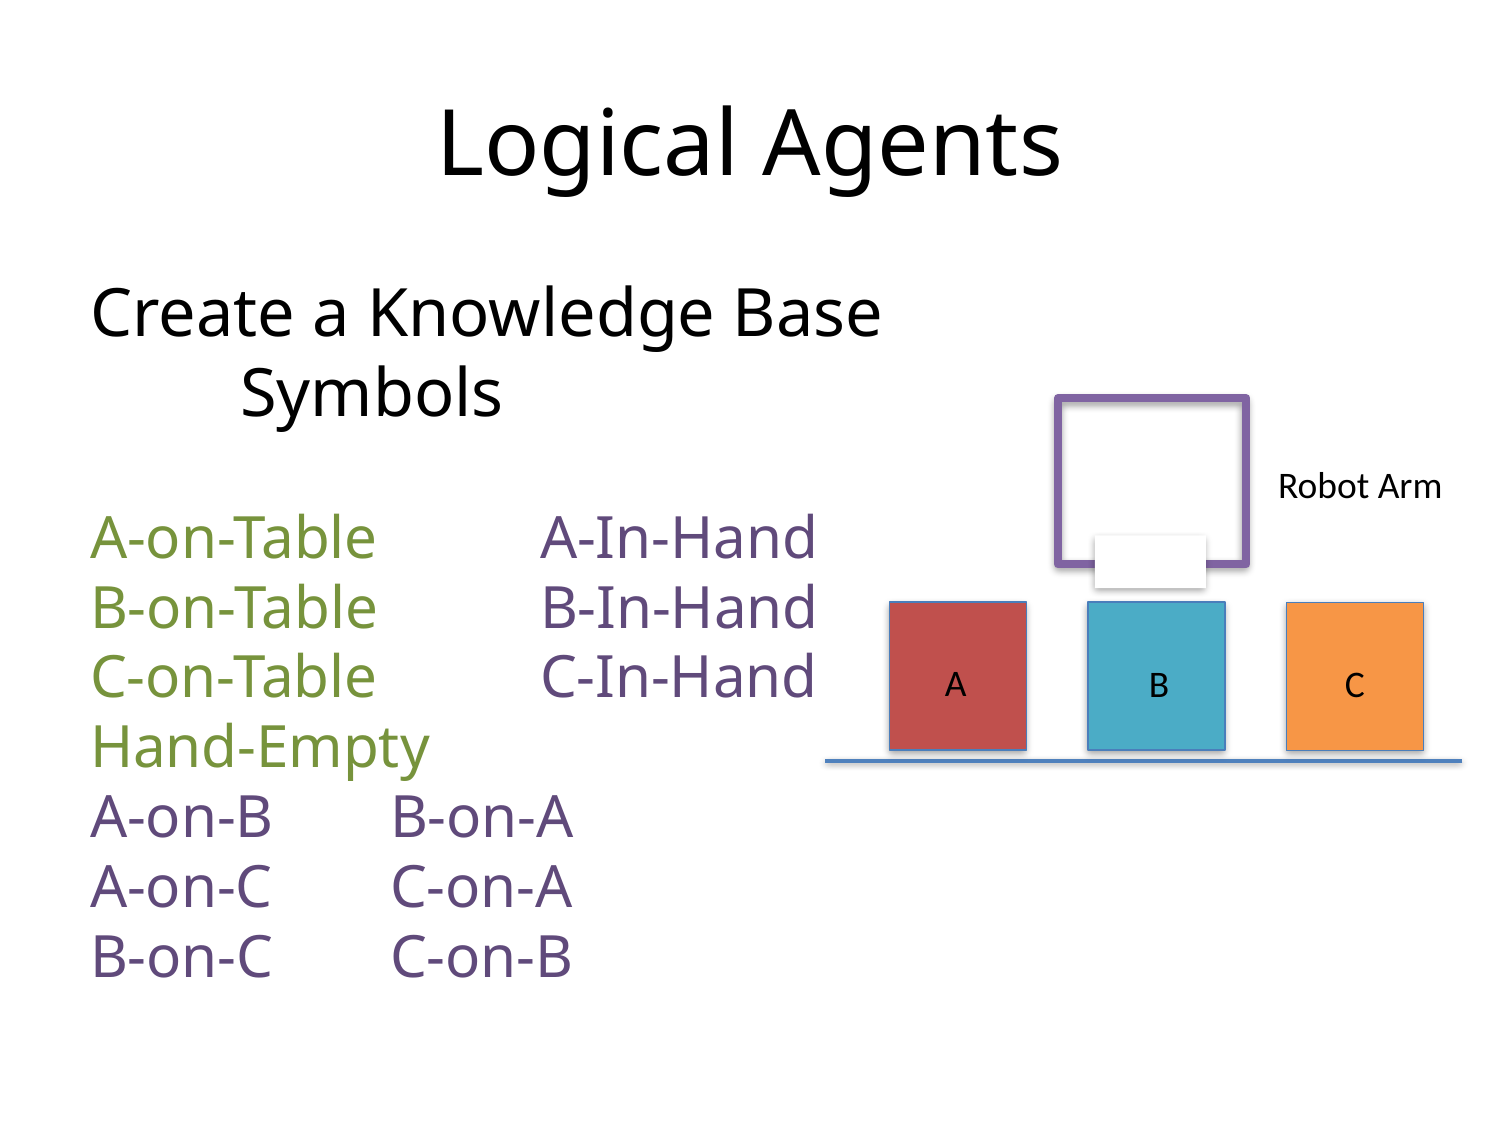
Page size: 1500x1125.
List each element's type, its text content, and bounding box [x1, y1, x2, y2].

text_box [1087, 601, 1226, 751]
list Create a Knowledge Base Symbols A-on-Table A-In-Hand B-on-Table B-In-Hand C-on-Table C-In-Hand Hand-Empty A-on-B B-on-A A-on-C C-on-A B-on-C C-on-B [75, 262, 1500, 1125]
text_box C [1330, 652, 1380, 712]
text_box Robot Arm [1263, 454, 1458, 514]
text_box B [1134, 652, 1185, 712]
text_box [829, 604, 1458, 759]
text_box A [929, 652, 982, 712]
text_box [1057, 398, 1247, 589]
text_box [1286, 602, 1424, 751]
title Logical Agents [0, 45, 1500, 233]
text_box [889, 601, 1027, 751]
